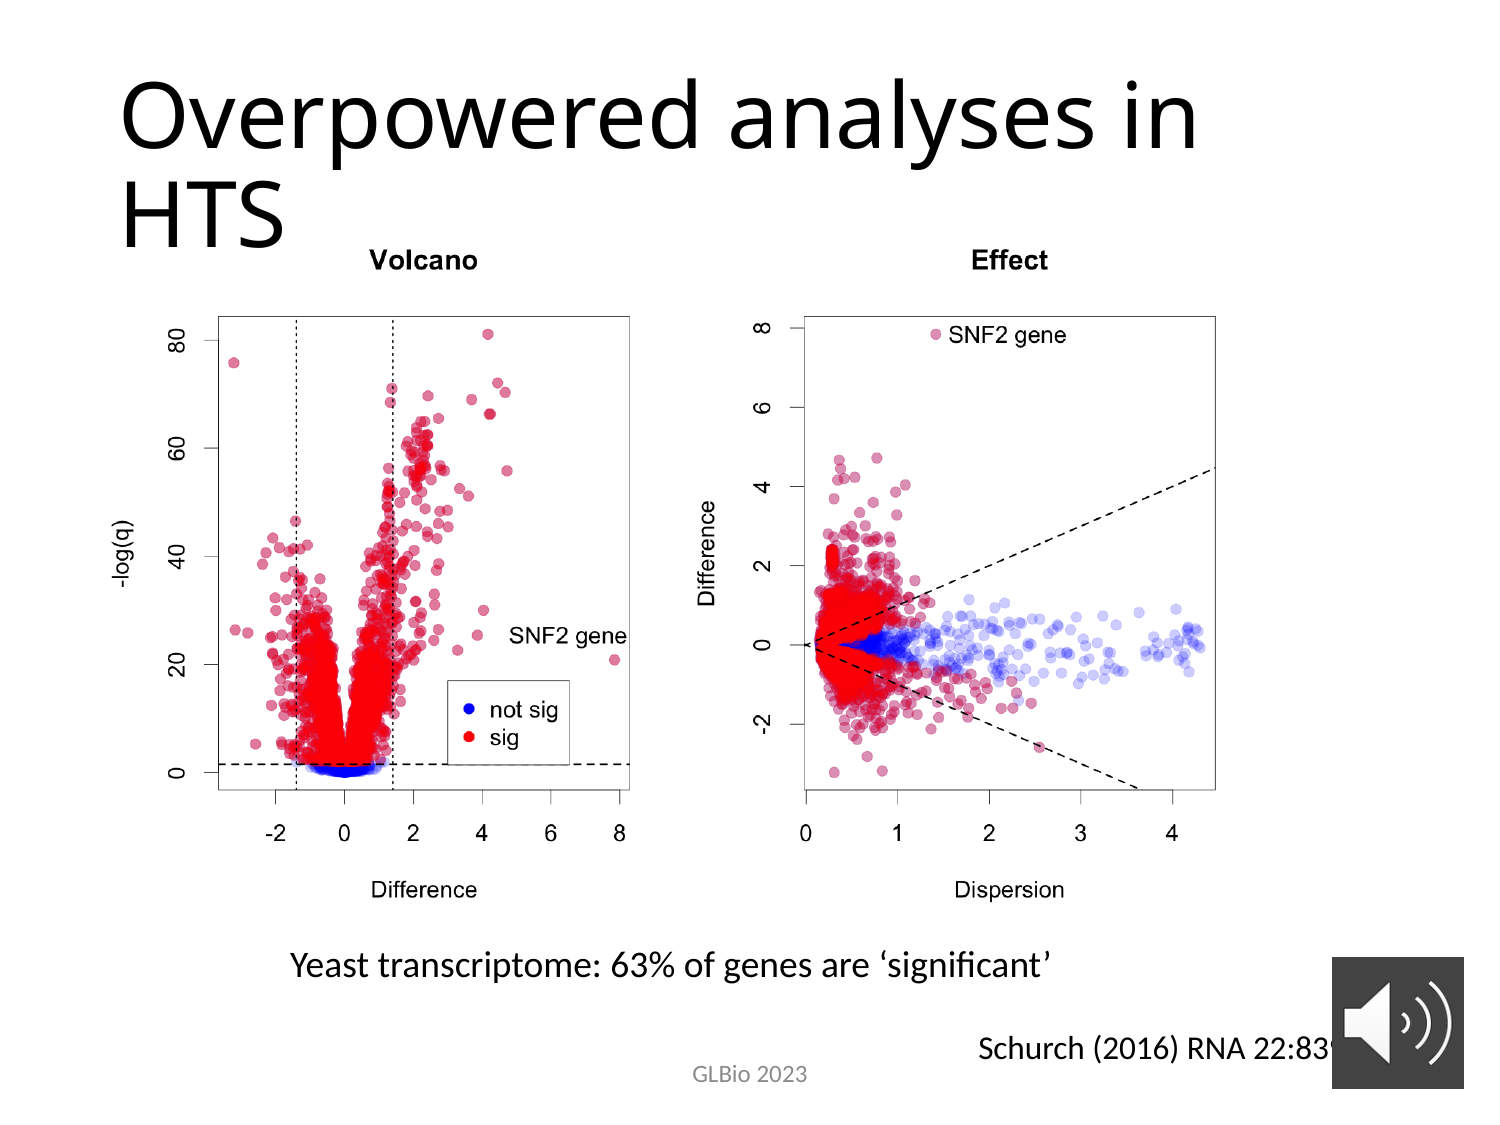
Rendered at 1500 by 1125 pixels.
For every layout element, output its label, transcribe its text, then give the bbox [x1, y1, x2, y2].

picture [103, 201, 1274, 933]
title Overpowered analyses in HTS [103, 59, 1397, 278]
text_box Schurch (2016) RNA 22:839 [963, 1018, 1331, 1074]
picture [1331, 956, 1465, 1090]
text_box Yeast transcriptome: 63% of genes are ‘significant’ [275, 933, 1068, 993]
footer GLBio 2023 [496, 1042, 1004, 1103]
